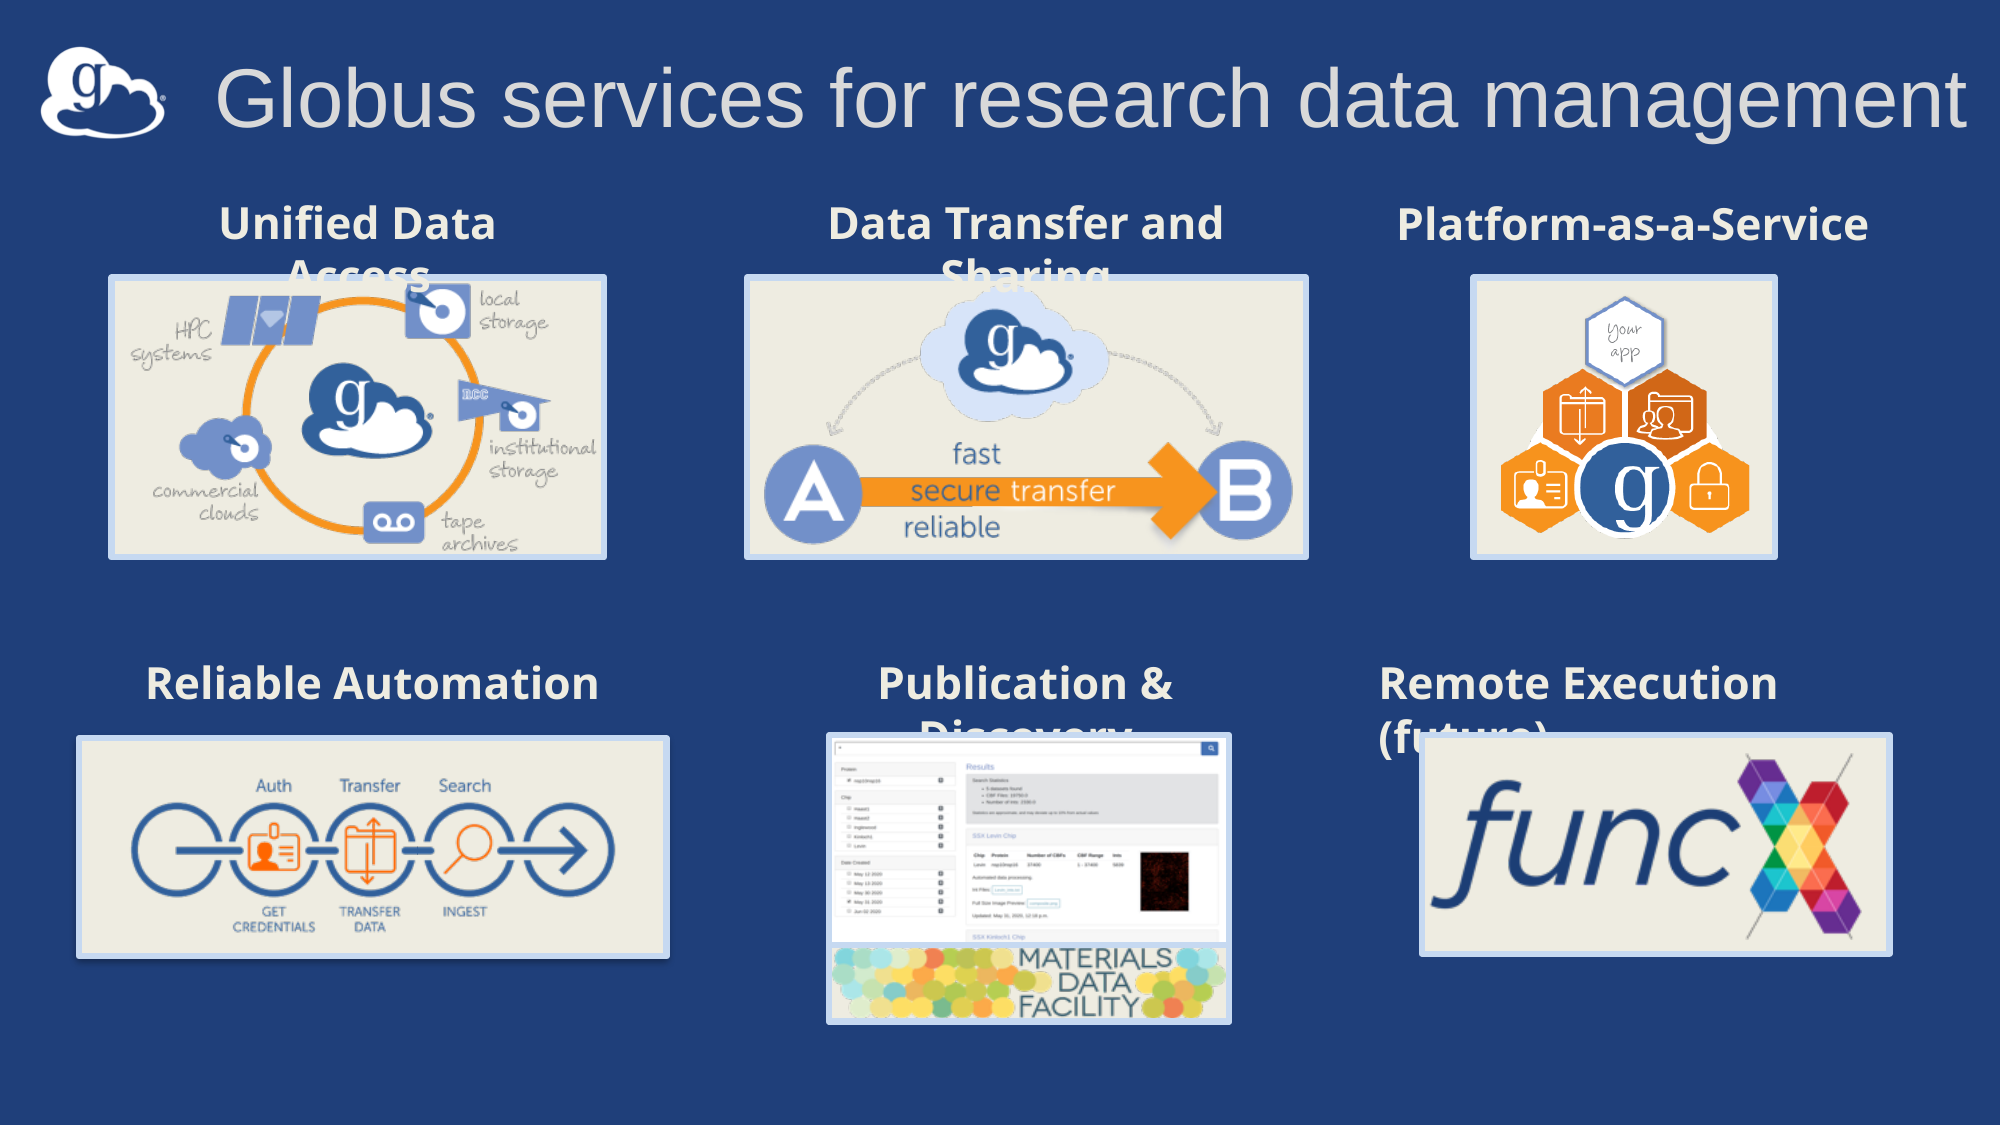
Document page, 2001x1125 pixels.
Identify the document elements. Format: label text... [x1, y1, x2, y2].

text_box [78, 737, 667, 958]
picture [749, 280, 1304, 555]
title Globus services for research data management [199, 0, 2000, 188]
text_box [832, 737, 1227, 1019]
text_box Data Transfer and Sharing [728, 185, 1325, 253]
picture [1476, 280, 1772, 555]
text_box Unified Data Access [119, 185, 596, 253]
picture [36, 44, 169, 143]
text_box Reliable Automation [92, 645, 654, 713]
picture [114, 280, 602, 555]
picture [1424, 737, 1887, 951]
text_box Platform-as-a-Service [1376, 186, 1899, 254]
text_box Remote Execution (future) [1358, 645, 1953, 713]
text_box Publication & Discovery [750, 645, 1301, 713]
